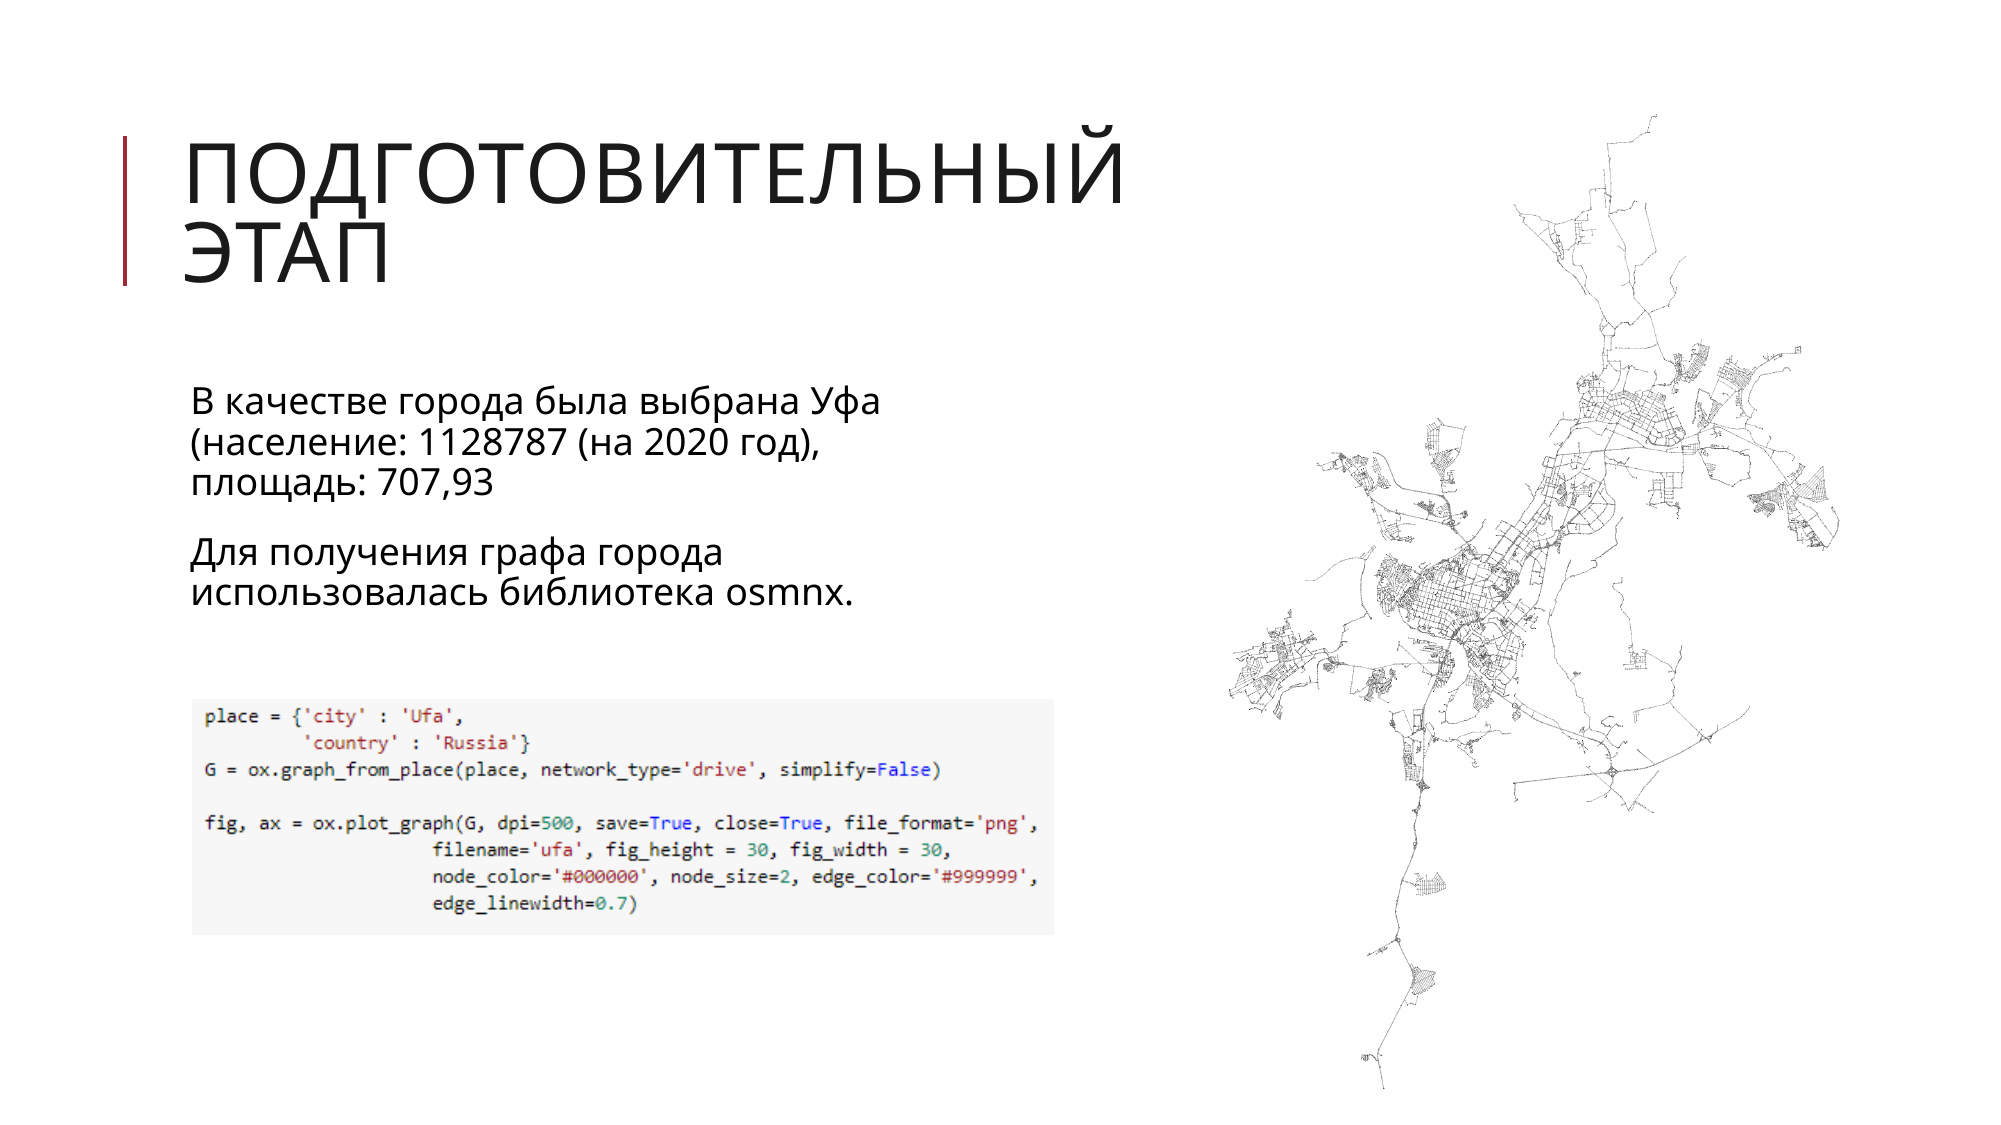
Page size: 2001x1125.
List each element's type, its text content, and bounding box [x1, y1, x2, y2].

picture [192, 699, 1054, 935]
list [1217, 95, 1852, 1109]
title Подготовительный этап [168, 96, 1212, 342]
